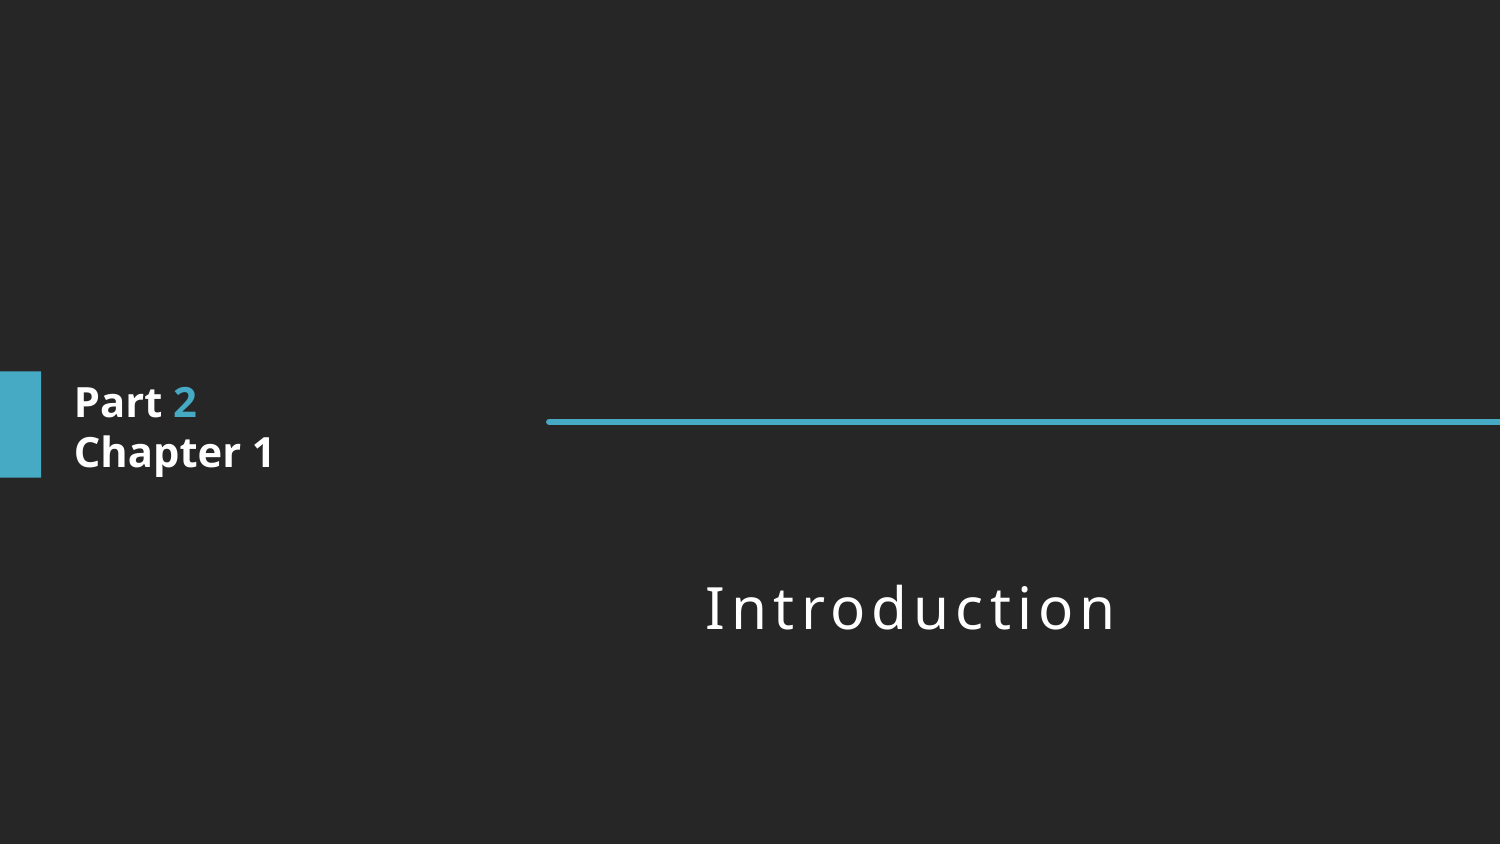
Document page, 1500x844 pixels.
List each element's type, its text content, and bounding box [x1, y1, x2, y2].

text_box Introduction [690, 563, 1500, 649]
text_box Part 2 Chapter 1 [59, 367, 292, 483]
text_box [0, 369, 43, 480]
